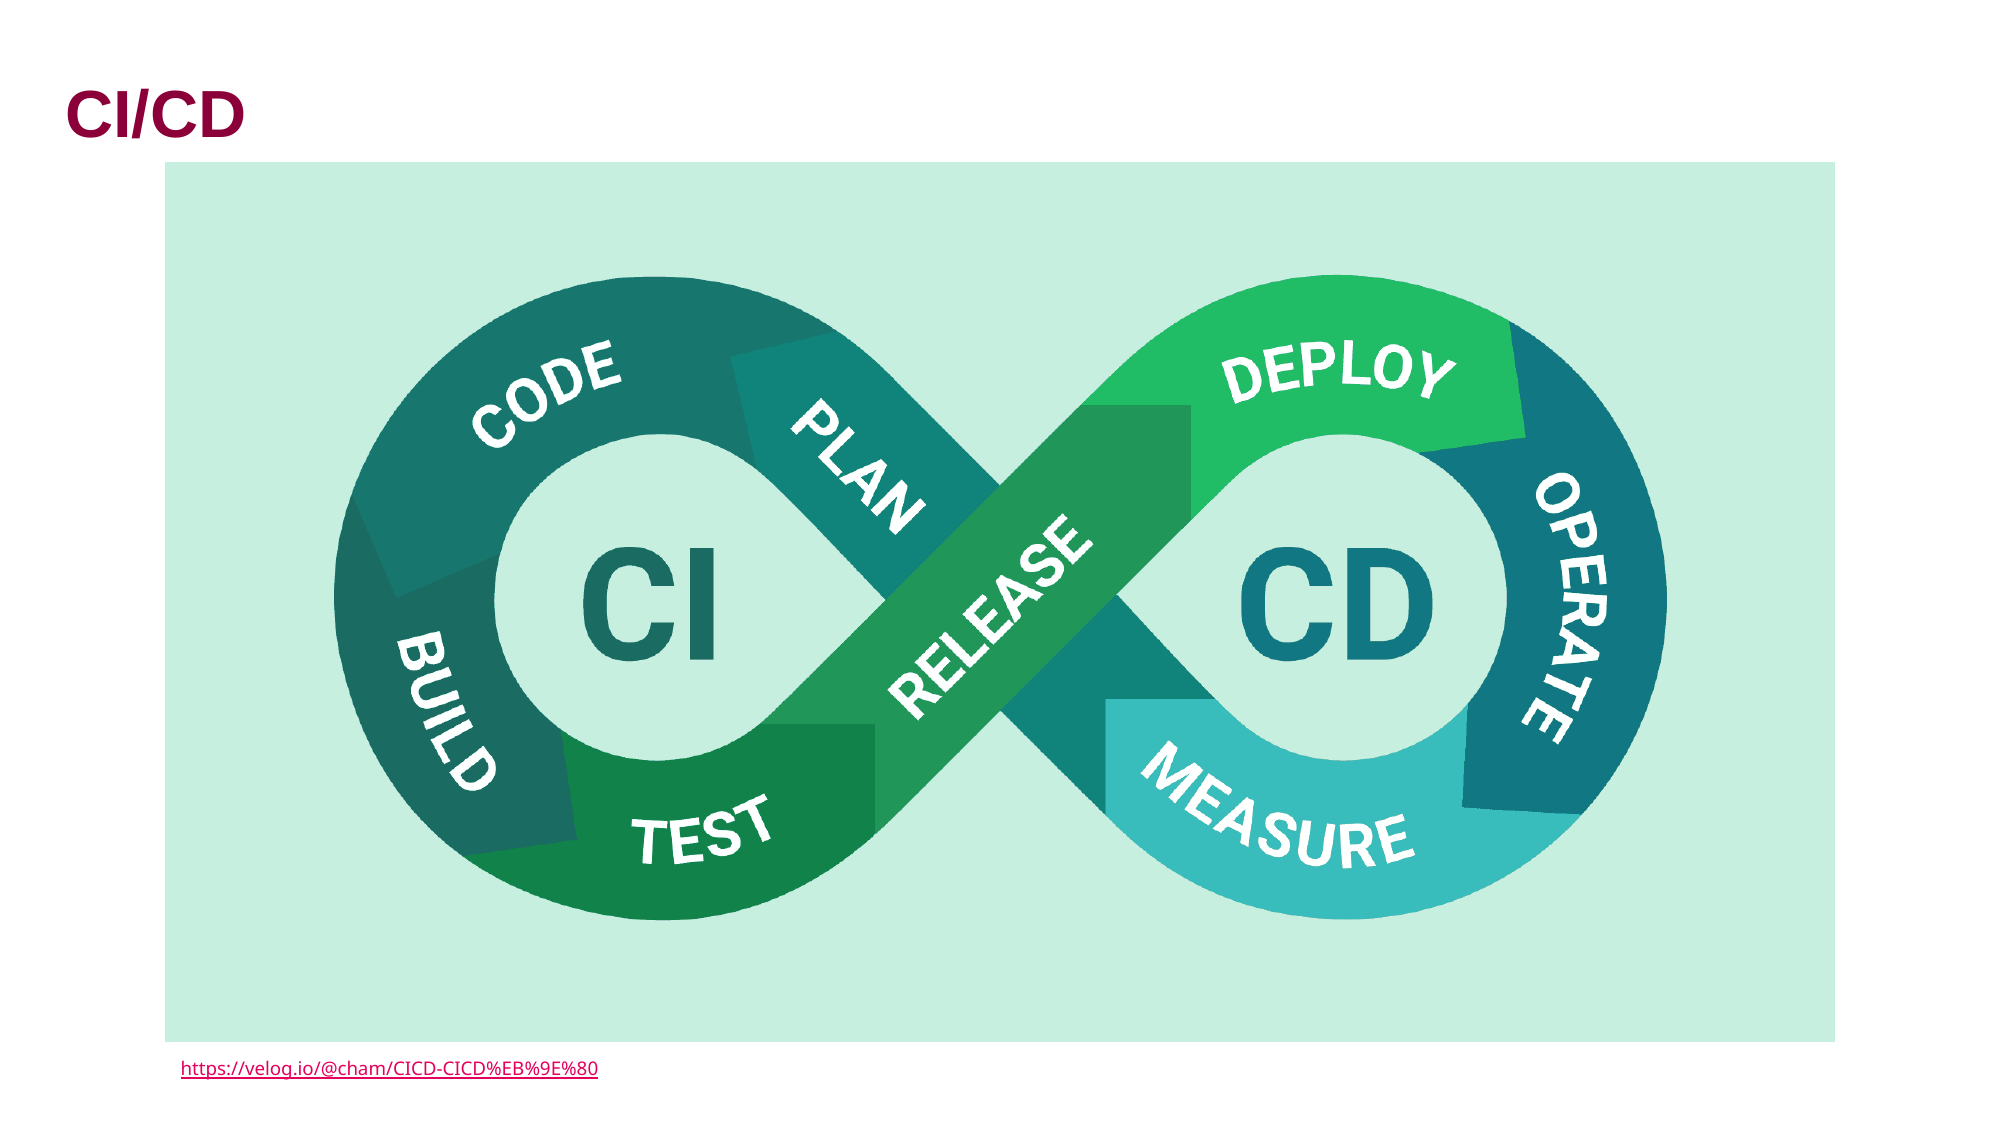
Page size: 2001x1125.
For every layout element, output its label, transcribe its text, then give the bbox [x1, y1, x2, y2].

text_box https://velog.io/@cham/CICD-CICD%EB%9E%80 [165, 1049, 1295, 1090]
title CI/CD [49, 37, 1934, 185]
picture [165, 161, 1835, 1042]
